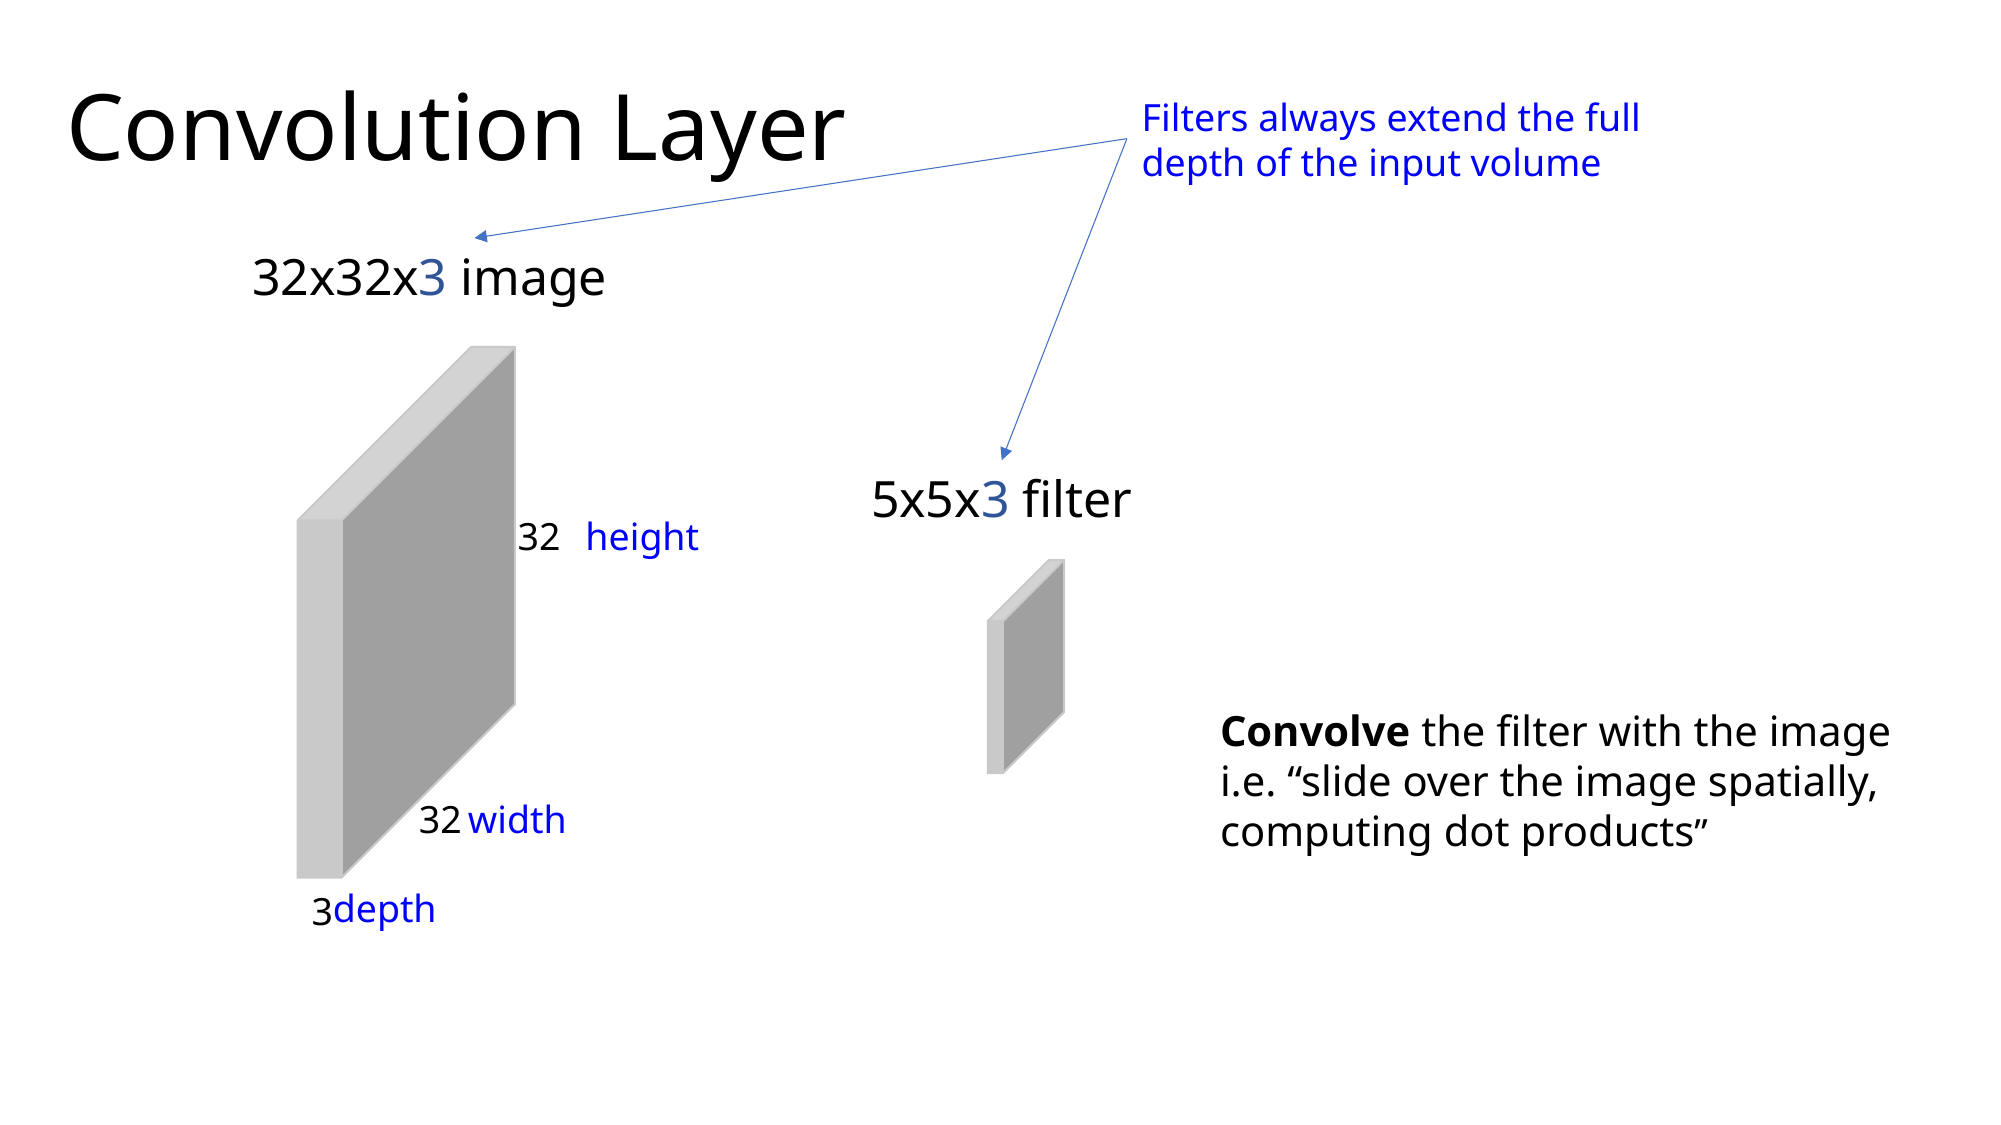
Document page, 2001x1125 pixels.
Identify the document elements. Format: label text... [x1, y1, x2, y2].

text_box 32 [502, 505, 570, 566]
text_box height [570, 505, 715, 566]
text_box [474, 139, 1001, 239]
text_box depth [318, 877, 452, 938]
text_box Filters always extend the full depth of the input volume [1126, 86, 1736, 191]
text_box 3 [296, 880, 348, 941]
text_box 3x3 conv, 128 [1004, 564, 1063, 769]
text_box Convolve the filter with the image i.e. “slide over the image spatially, computing dot products” [1205, 697, 1953, 863]
text_box [343, 352, 513, 873]
text_box [296, 345, 516, 879]
text_box 32 [404, 788, 453, 848]
text_box [986, 559, 1066, 775]
text_box 32x32x3 image [237, 237, 623, 313]
text_box width [453, 788, 582, 848]
text_box 5x5x3 filter [856, 460, 1148, 535]
text_box Convolution Layer [51, 61, 863, 187]
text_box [1001, 139, 1127, 461]
